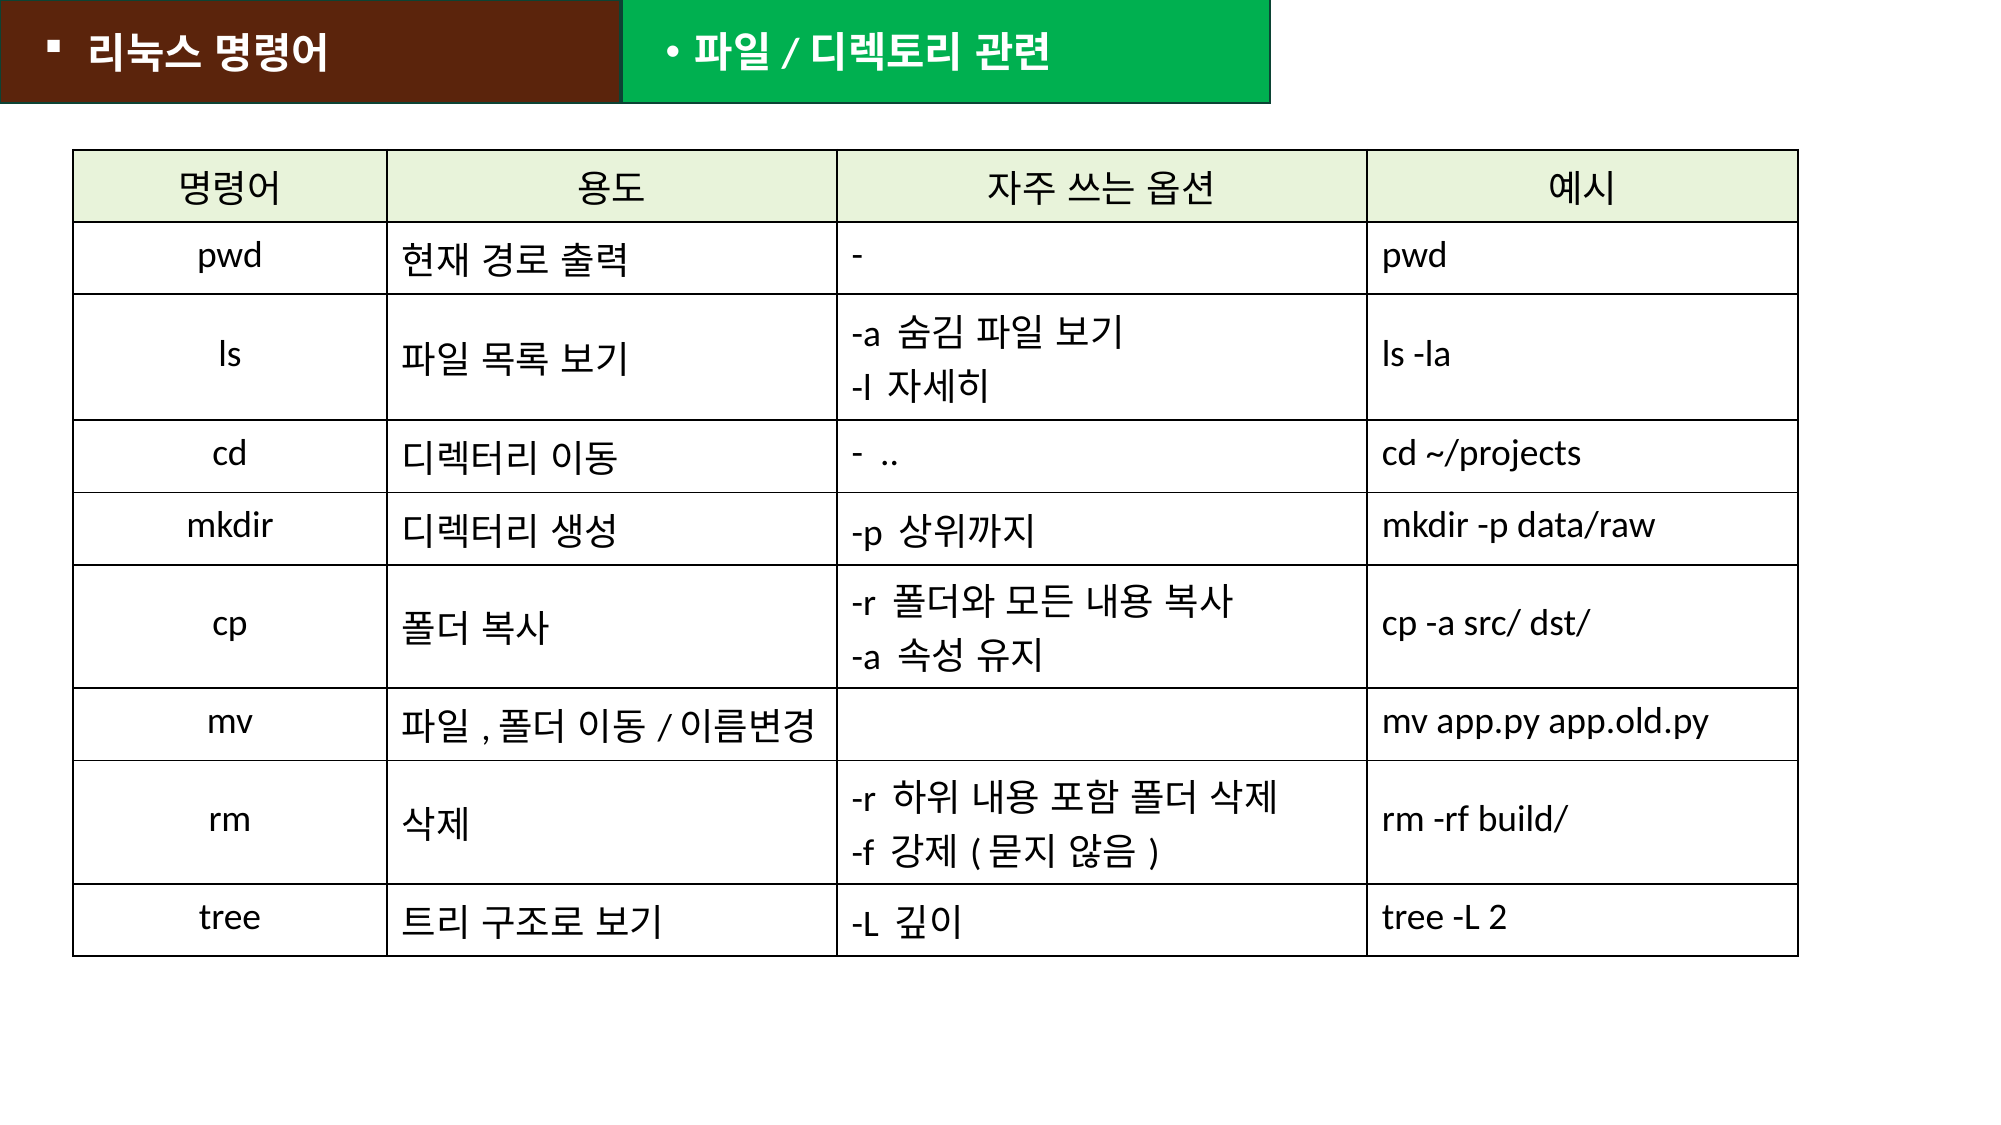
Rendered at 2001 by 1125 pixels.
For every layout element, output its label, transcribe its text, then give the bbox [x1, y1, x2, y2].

text_box 리눅스 명령어 [0, 0, 620, 104]
table_cell mkdir [74, 493, 386, 564]
table_cell tree [74, 885, 386, 955]
table_cell cp [74, 566, 386, 687]
table_cell 디렉터리 이동 [388, 421, 836, 492]
table_cell pwd [1368, 223, 1797, 293]
text_box 파일/디렉토리 관련 [620, 0, 1271, 104]
table_cell cd [74, 421, 386, 492]
table_cell -a 숨김 파일 보기 -l 자세히 [838, 295, 1366, 419]
table_cell cp -a src/ dst/ [1368, 566, 1797, 687]
table_cell tree -L 2 [1368, 885, 1797, 955]
table_cell mv app.py app.old.py [1368, 689, 1797, 760]
table_cell -L 깊이 [838, 885, 1366, 955]
table_cell 트리 구조로 보기 [388, 885, 836, 955]
table_cell cd ~/projects [1368, 421, 1797, 492]
table_header 명령어 [74, 151, 386, 221]
table_cell 삭제 [388, 761, 836, 883]
table_cell ls -la [1368, 295, 1797, 419]
table_cell -r 하위 내용 포함 폴더 삭제 -f 강제(묻지 않음) [838, 761, 1366, 883]
table_cell 폴더 복사 [388, 566, 836, 687]
table_cell mv [74, 689, 386, 760]
table_cell rm -rf build/ [1368, 761, 1797, 883]
table_cell -p 상위까지 [838, 493, 1366, 564]
table_cell - [838, 223, 1366, 293]
table_cell - .. [838, 421, 1366, 492]
table_cell 파일 목록 보기 [388, 295, 836, 419]
table_cell rm [74, 761, 386, 883]
table_cell ls [74, 295, 386, 419]
table_cell -r 폴더와 모든 내용 복사 -a 속성 유지 [838, 566, 1366, 687]
table_cell [838, 689, 1366, 760]
table_cell 파일,폴더 이동/이름변경 [388, 689, 836, 760]
table_header 용도 [388, 151, 836, 221]
table_header 예시 [1368, 151, 1797, 221]
table_header 자주 쓰는 옵션 [838, 151, 1366, 221]
table_cell mkdir -p data/raw [1368, 493, 1797, 564]
table_cell 현재 경로 출력 [388, 223, 836, 293]
table_cell pwd [74, 223, 386, 293]
table_cell 디렉터리 생성 [388, 493, 836, 564]
